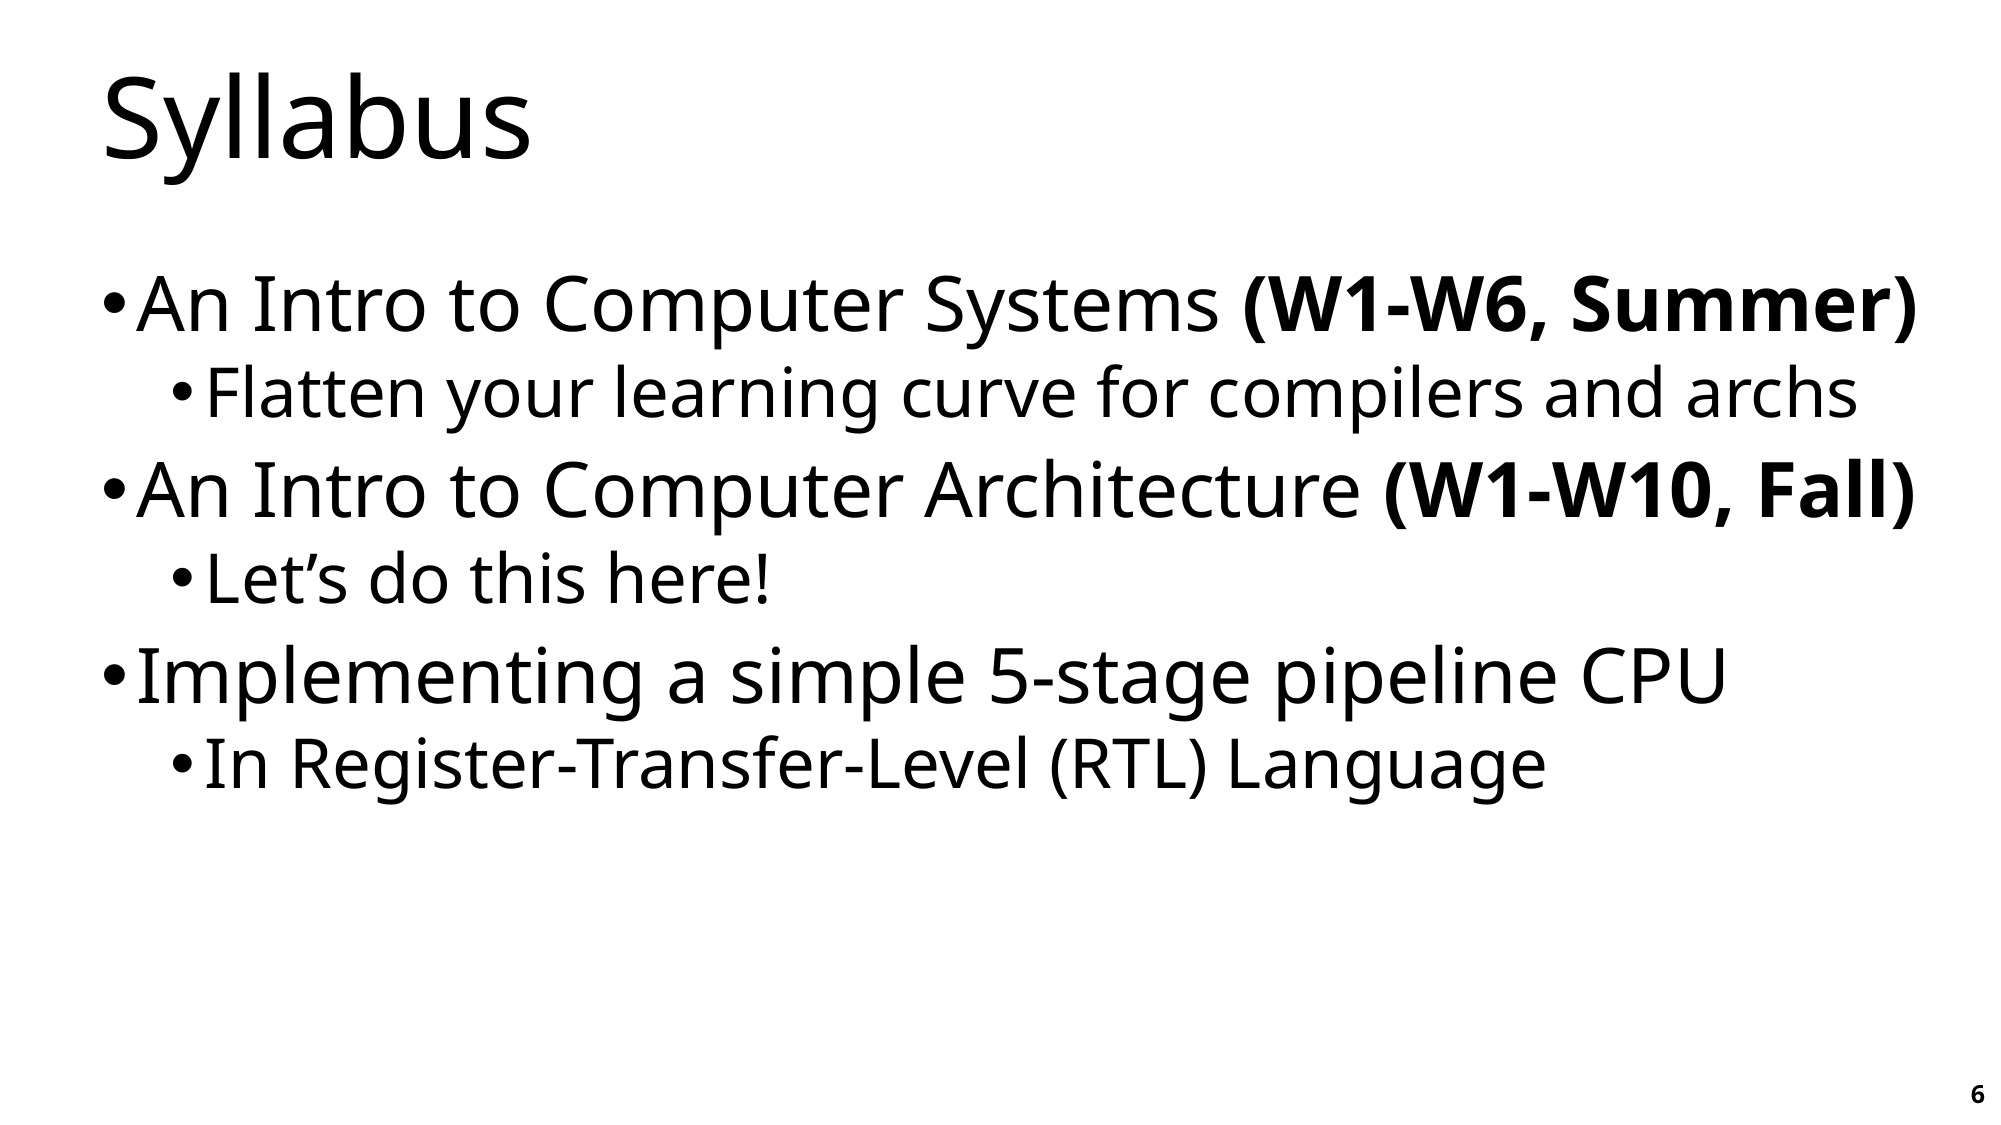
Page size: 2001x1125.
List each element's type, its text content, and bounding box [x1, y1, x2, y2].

title Syllabus [86, 43, 1812, 201]
slide_number 6 [1550, 1065, 2000, 1125]
list An Intro to Computer Systems (W1-W6, Summer) Flatten your learning curve for compilers and archs An Intro to Computer Architecture (W1-W10, Fall) Let’s do this here! Implementing a simple 5-stage pipeline CPU In Register-Transfer-Level (RTL) Language [86, 258, 1936, 993]
